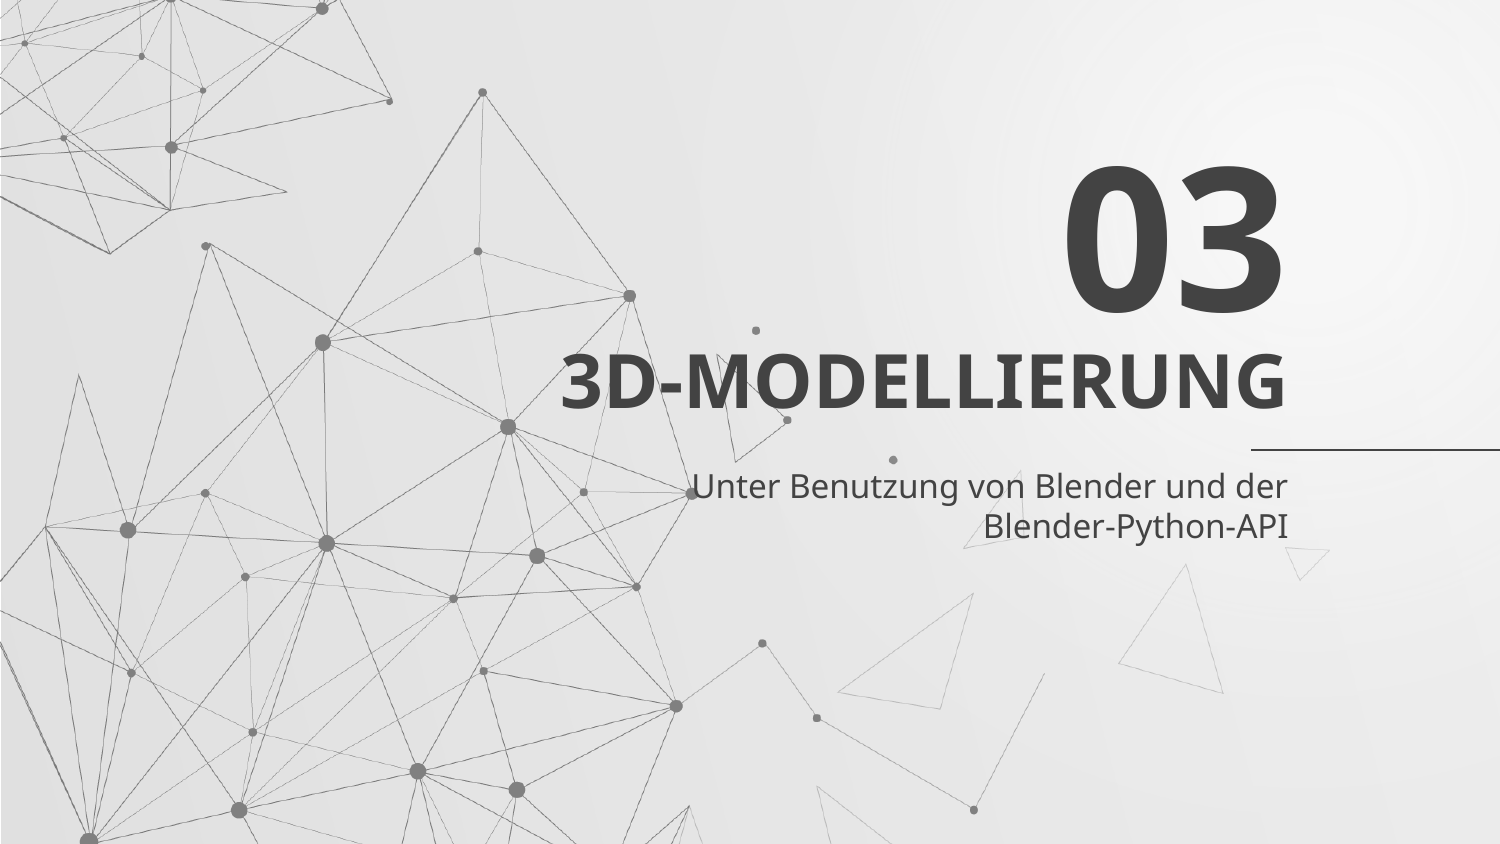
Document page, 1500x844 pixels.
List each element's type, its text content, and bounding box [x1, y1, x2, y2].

title 3D-MODELLIERUNG [451, 220, 1305, 537]
subtitle Unter Benutzung von Blender und der Blender-Python-API [611, 449, 1305, 538]
picture [0, 0, 1500, 844]
title 03 [815, 169, 1305, 294]
